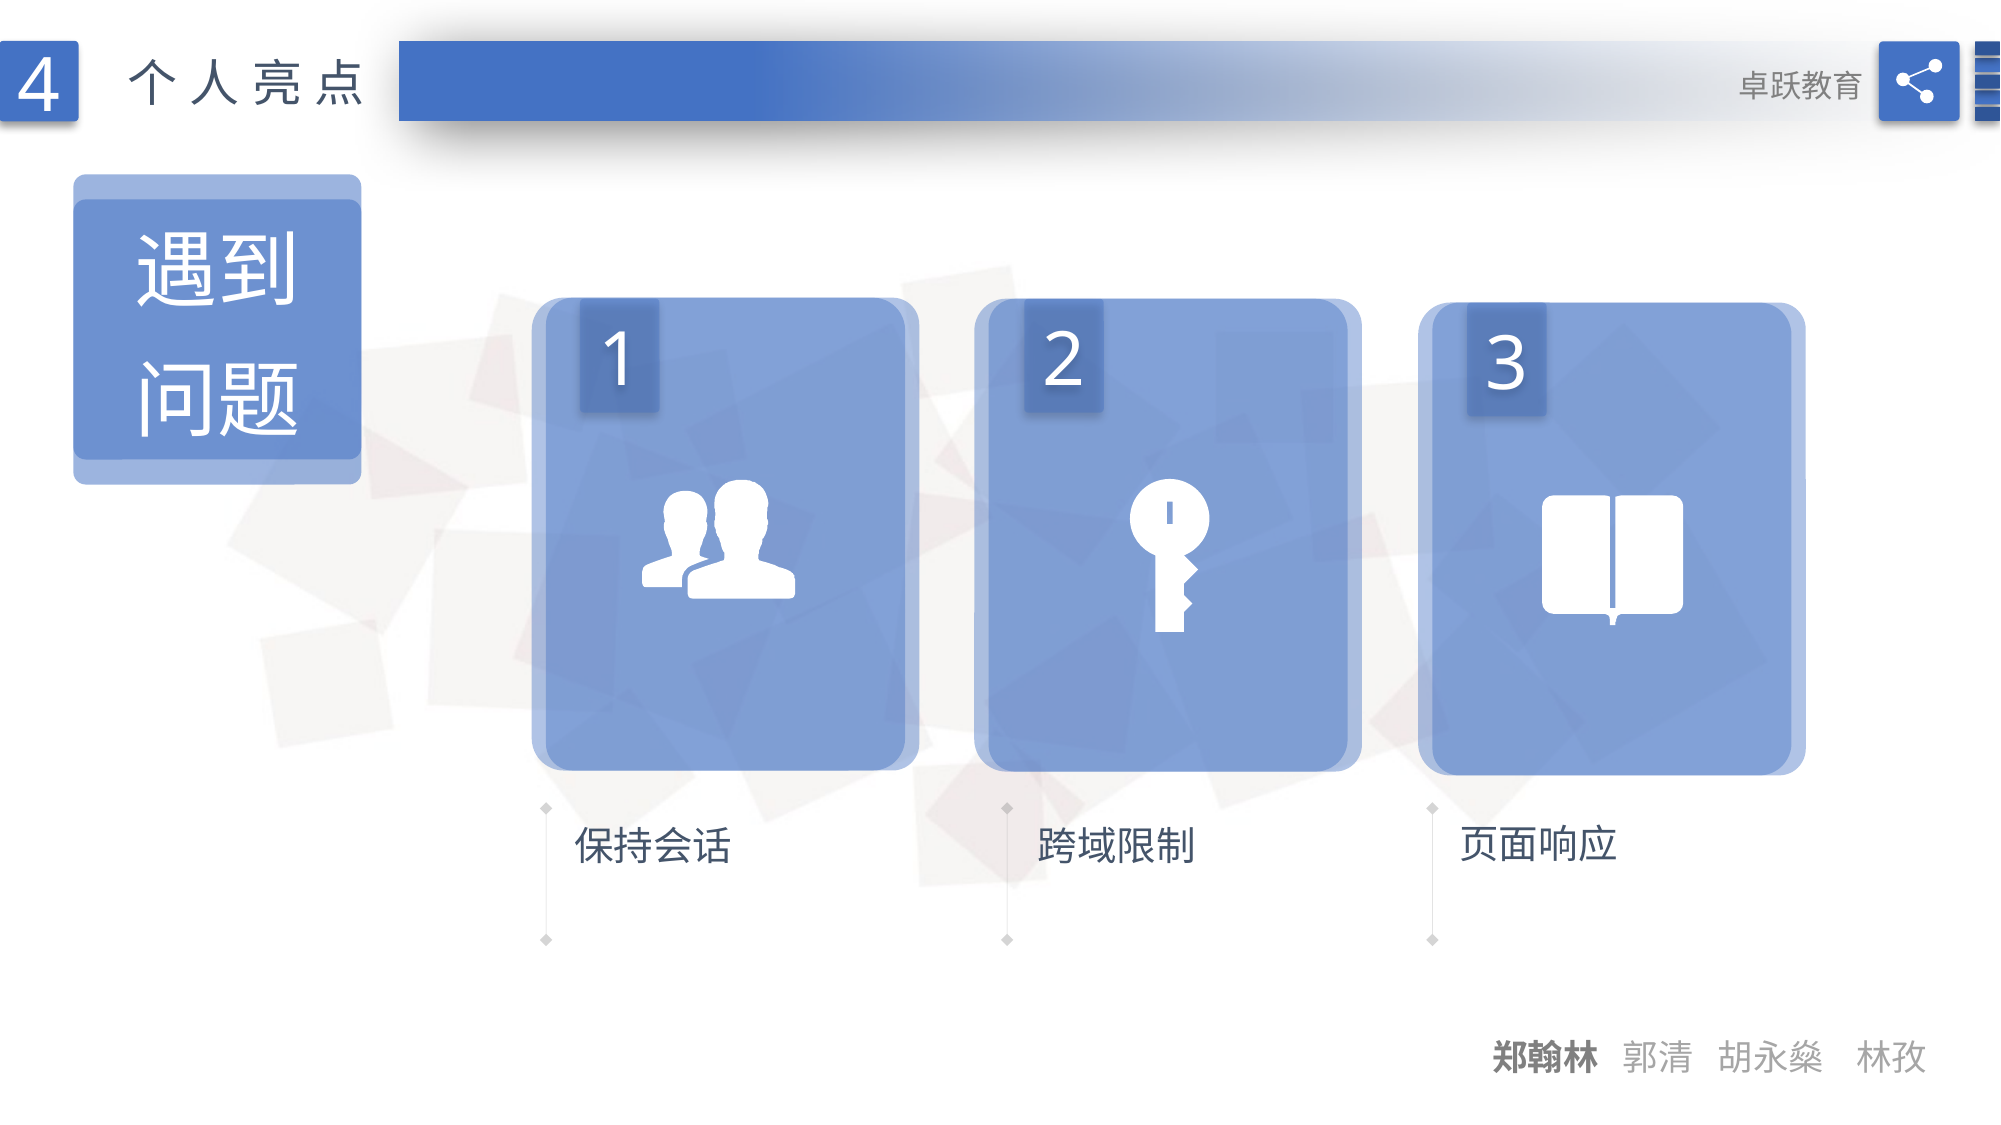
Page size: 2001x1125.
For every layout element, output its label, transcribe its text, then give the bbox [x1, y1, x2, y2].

text_box [399, 40, 2000, 122]
picture [0, 0, 2001, 1125]
text_box 4 [0, 39, 80, 123]
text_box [1878, 41, 2000, 121]
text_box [531, 297, 920, 771]
text_box 保持会话 [559, 798, 748, 876]
text_box 个人亮点 [112, 43, 380, 119]
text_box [1418, 302, 1806, 776]
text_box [73, 174, 362, 485]
text_box 跨域限制 [1022, 798, 1211, 876]
text_box 郑翰林 郭清 胡永燊 林孜 [1453, 1027, 1943, 1085]
text_box 卓跃教育 [1522, 58, 1878, 112]
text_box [974, 298, 1362, 772]
text_box 页面响应 [1444, 797, 1633, 875]
